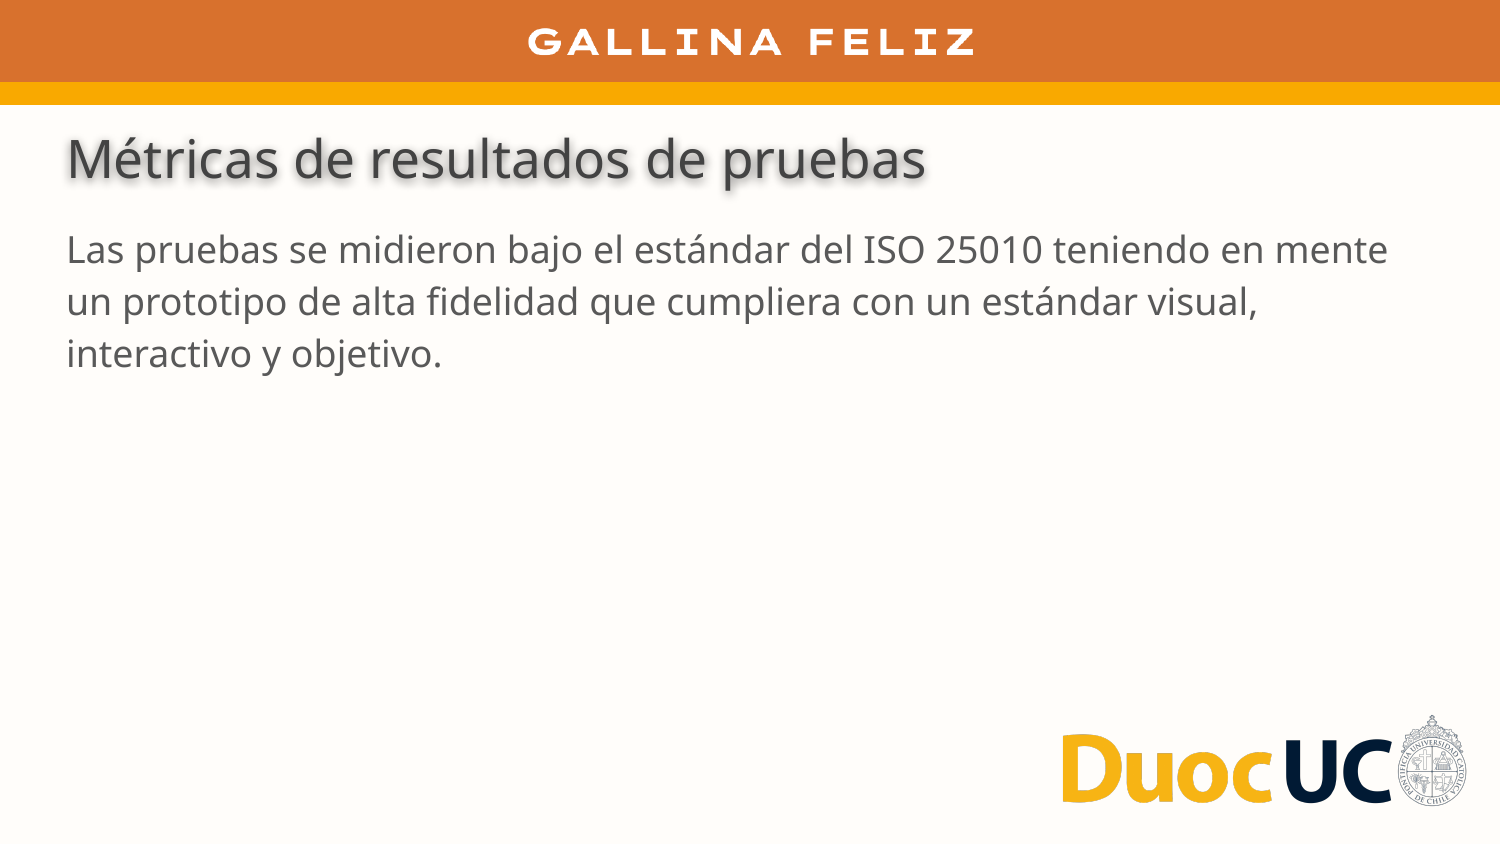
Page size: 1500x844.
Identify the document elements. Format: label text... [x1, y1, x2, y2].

list Las pruebas se midieron bajo el estándar del ISO 25010 teniendo en mente un prototipo de alta fidelidad que cumpliera con un estándar visual, interactivo y objetivo. [51, 204, 1449, 750]
title Métricas de resultados de pruebas [51, 110, 1449, 204]
picture [0, 0, 1500, 844]
